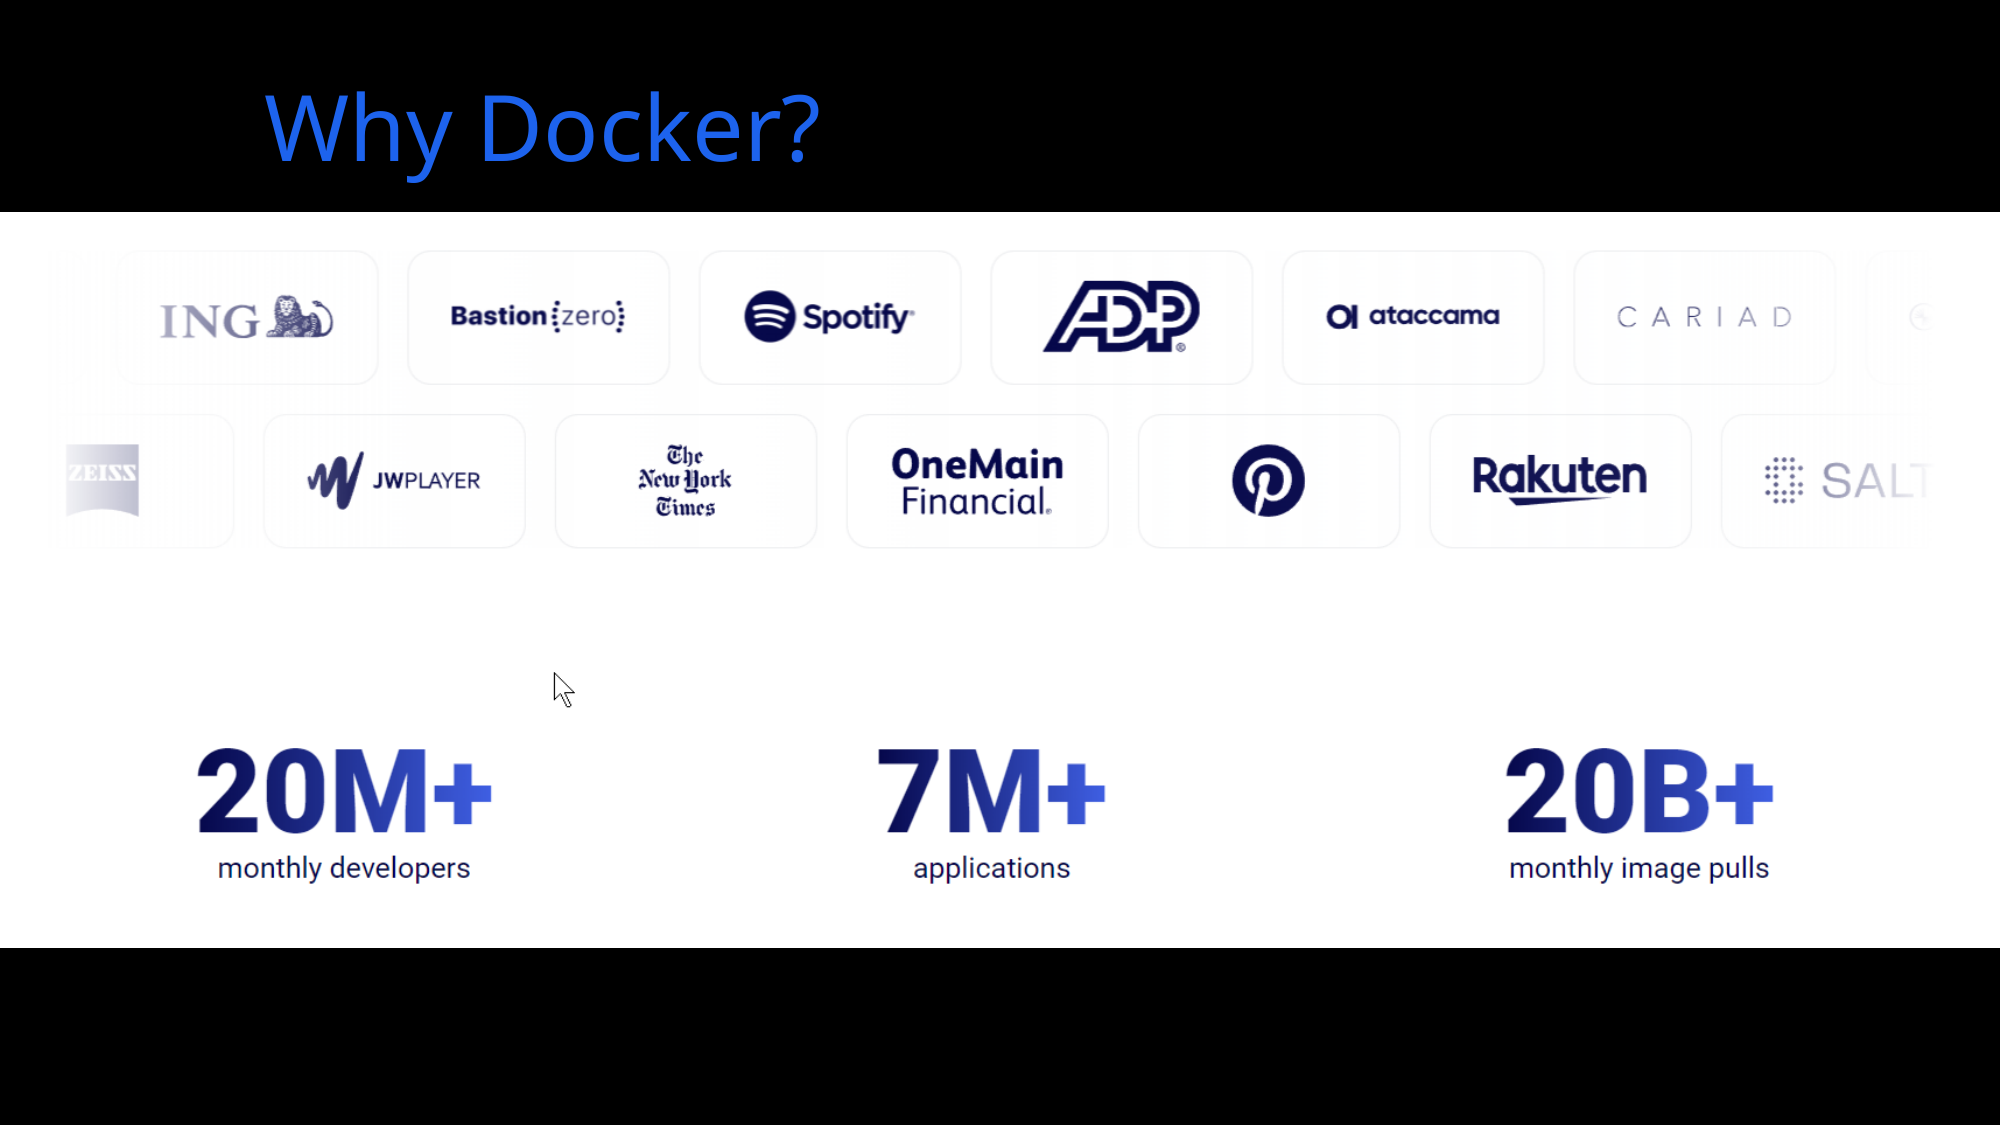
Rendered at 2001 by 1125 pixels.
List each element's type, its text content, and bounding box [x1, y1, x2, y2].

picture [0, 212, 2000, 948]
text_box Why Docker? [249, 75, 1750, 212]
